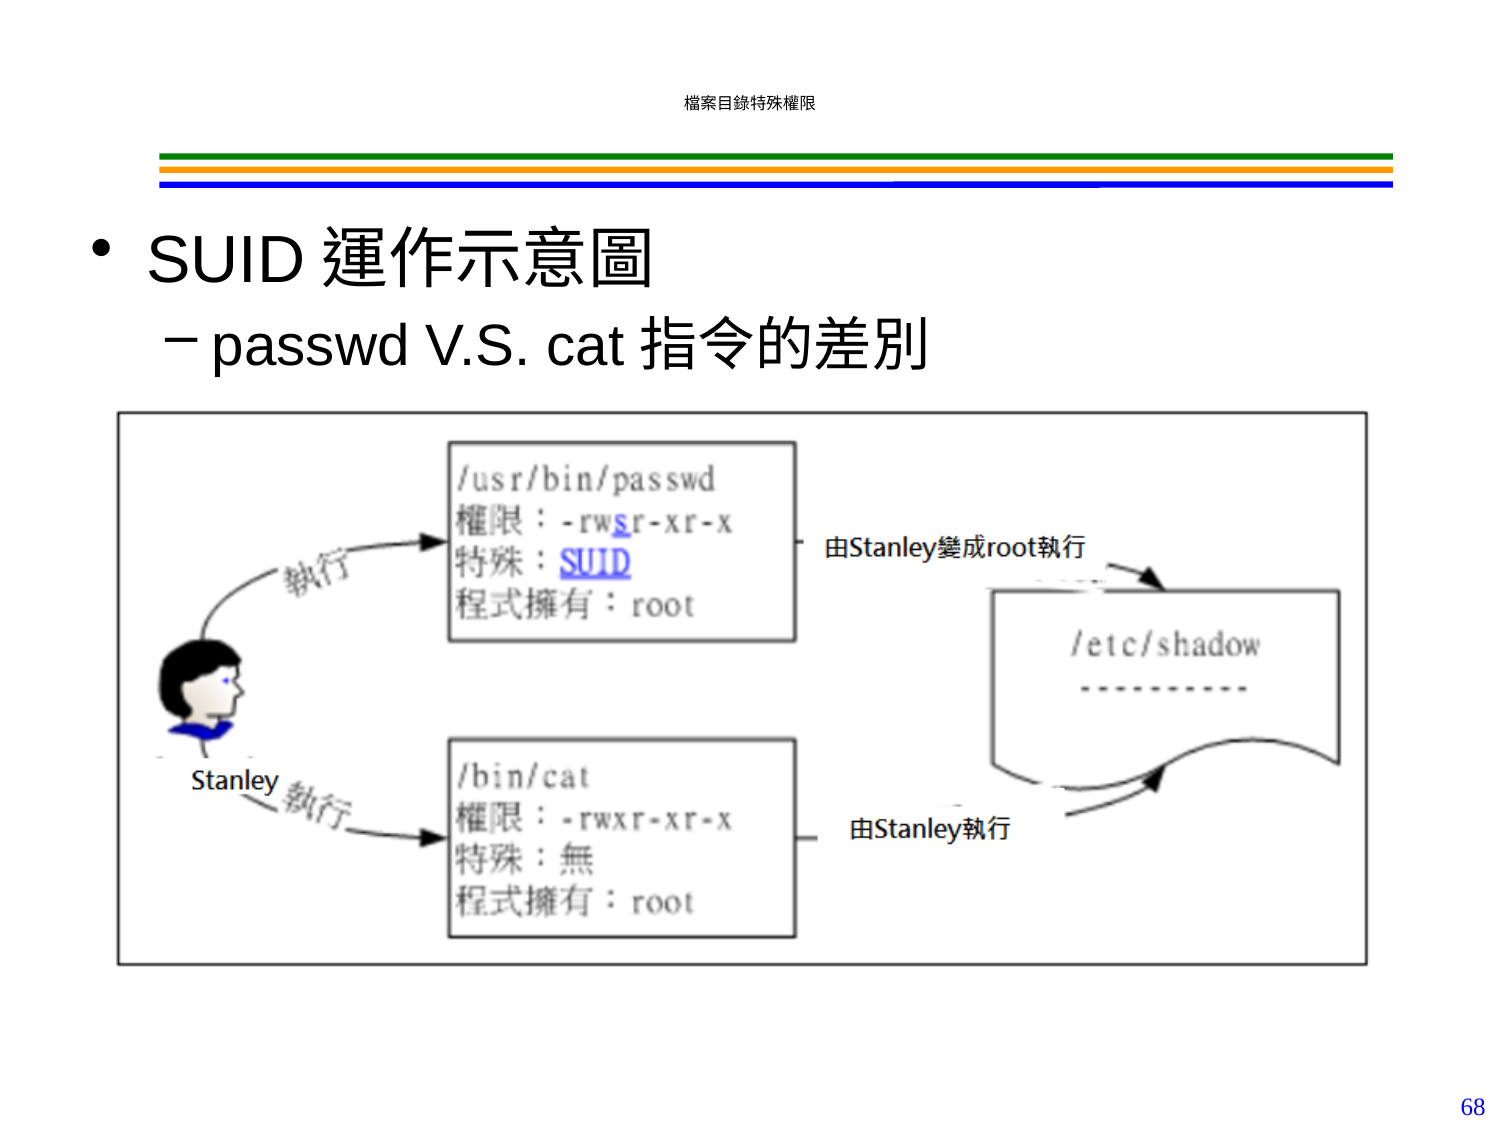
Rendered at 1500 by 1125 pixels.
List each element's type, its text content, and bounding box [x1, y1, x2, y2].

slide_number 68 [1150, 1082, 1500, 1119]
title 檔案目錄特殊權限 [75, 45, 1425, 161]
picture [111, 408, 1377, 977]
list SUID運作示意圖 passwd V.S. cat指令的差別 [75, 207, 1425, 1119]
